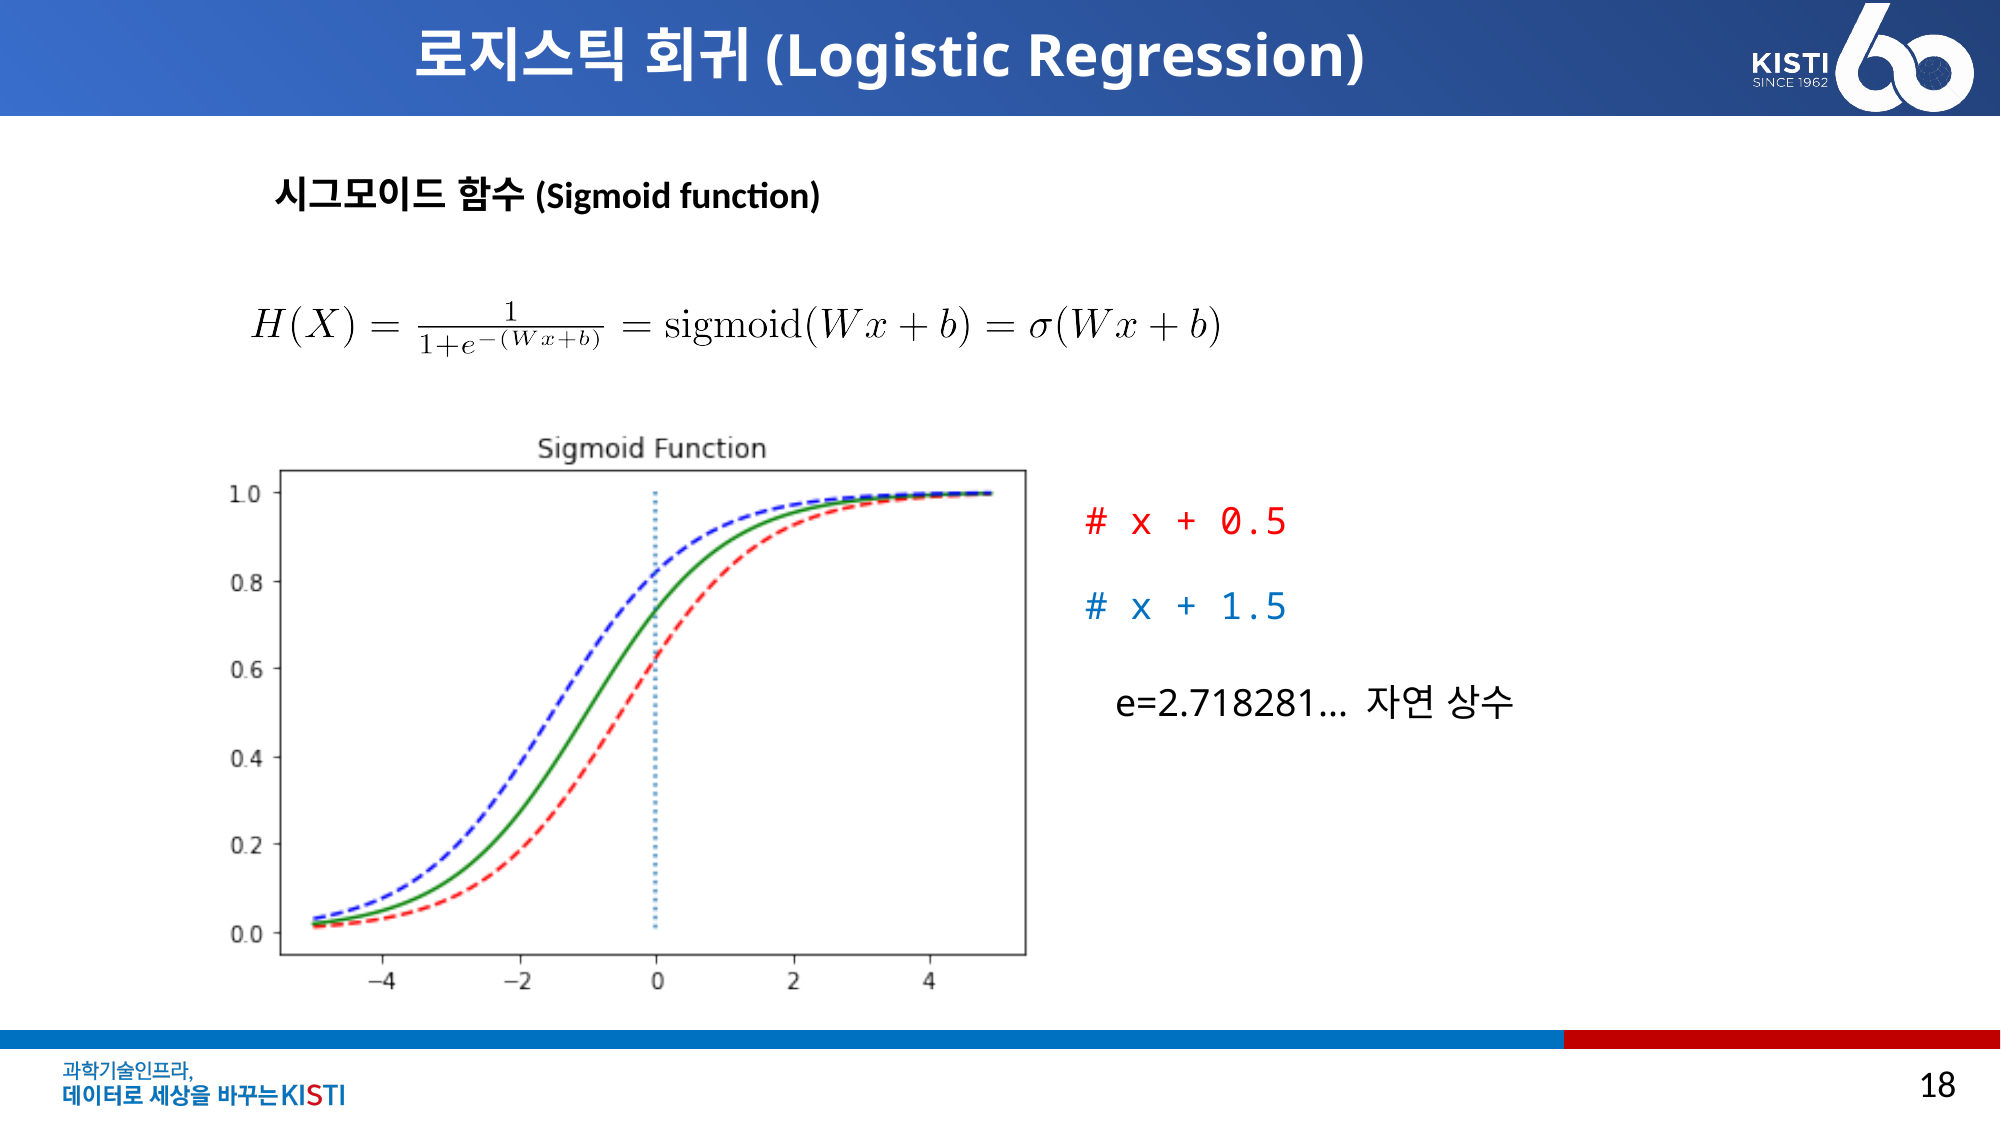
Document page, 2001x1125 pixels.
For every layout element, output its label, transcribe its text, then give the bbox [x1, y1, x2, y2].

picture [1753, 3, 1974, 112]
text_box # x + 0.5 [1070, 489, 1303, 550]
picture [251, 301, 1219, 357]
picture [63, 1061, 344, 1106]
picture [213, 421, 1041, 1008]
text_box 시그모이드 함수(Sigmoid function) [259, 164, 837, 224]
text_box # x + 1.5 [1070, 574, 1303, 635]
slide_number 18 [1594, 1053, 1971, 1113]
title 로지스틱 회귀(Logistic Regression) [53, 1, 1728, 114]
text_box e=2.718281... 자연 상수 [1100, 671, 1531, 732]
